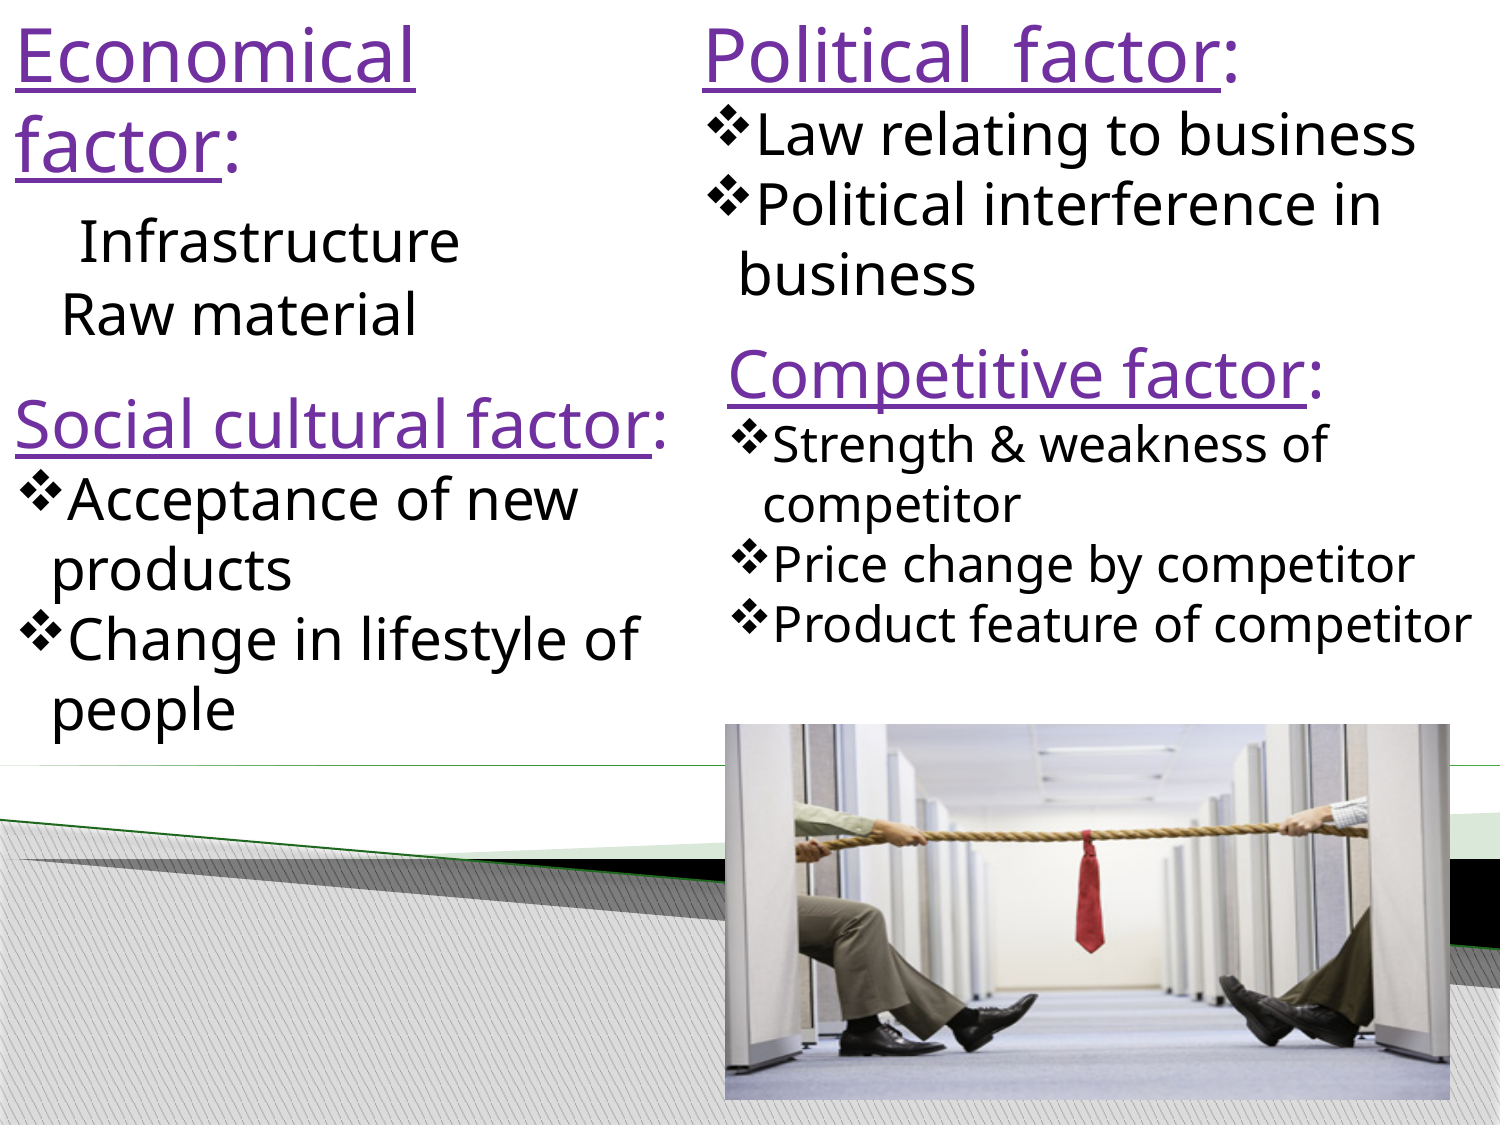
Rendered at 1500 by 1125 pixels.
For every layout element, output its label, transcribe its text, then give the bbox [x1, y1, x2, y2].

text_box Political factor: Law relating to business Political interference in business [687, 0, 1500, 315]
text_box Economical factor: Infrastructure Raw material [0, 0, 650, 355]
picture [5, 724, 1500, 1101]
text_box Competitive factor: Strength & weakness of competitor Price change by competitor Product feature of competitor [712, 324, 1500, 660]
text_box Social cultural factor: Acceptance of new products Change in lifestyle of people [0, 374, 750, 750]
